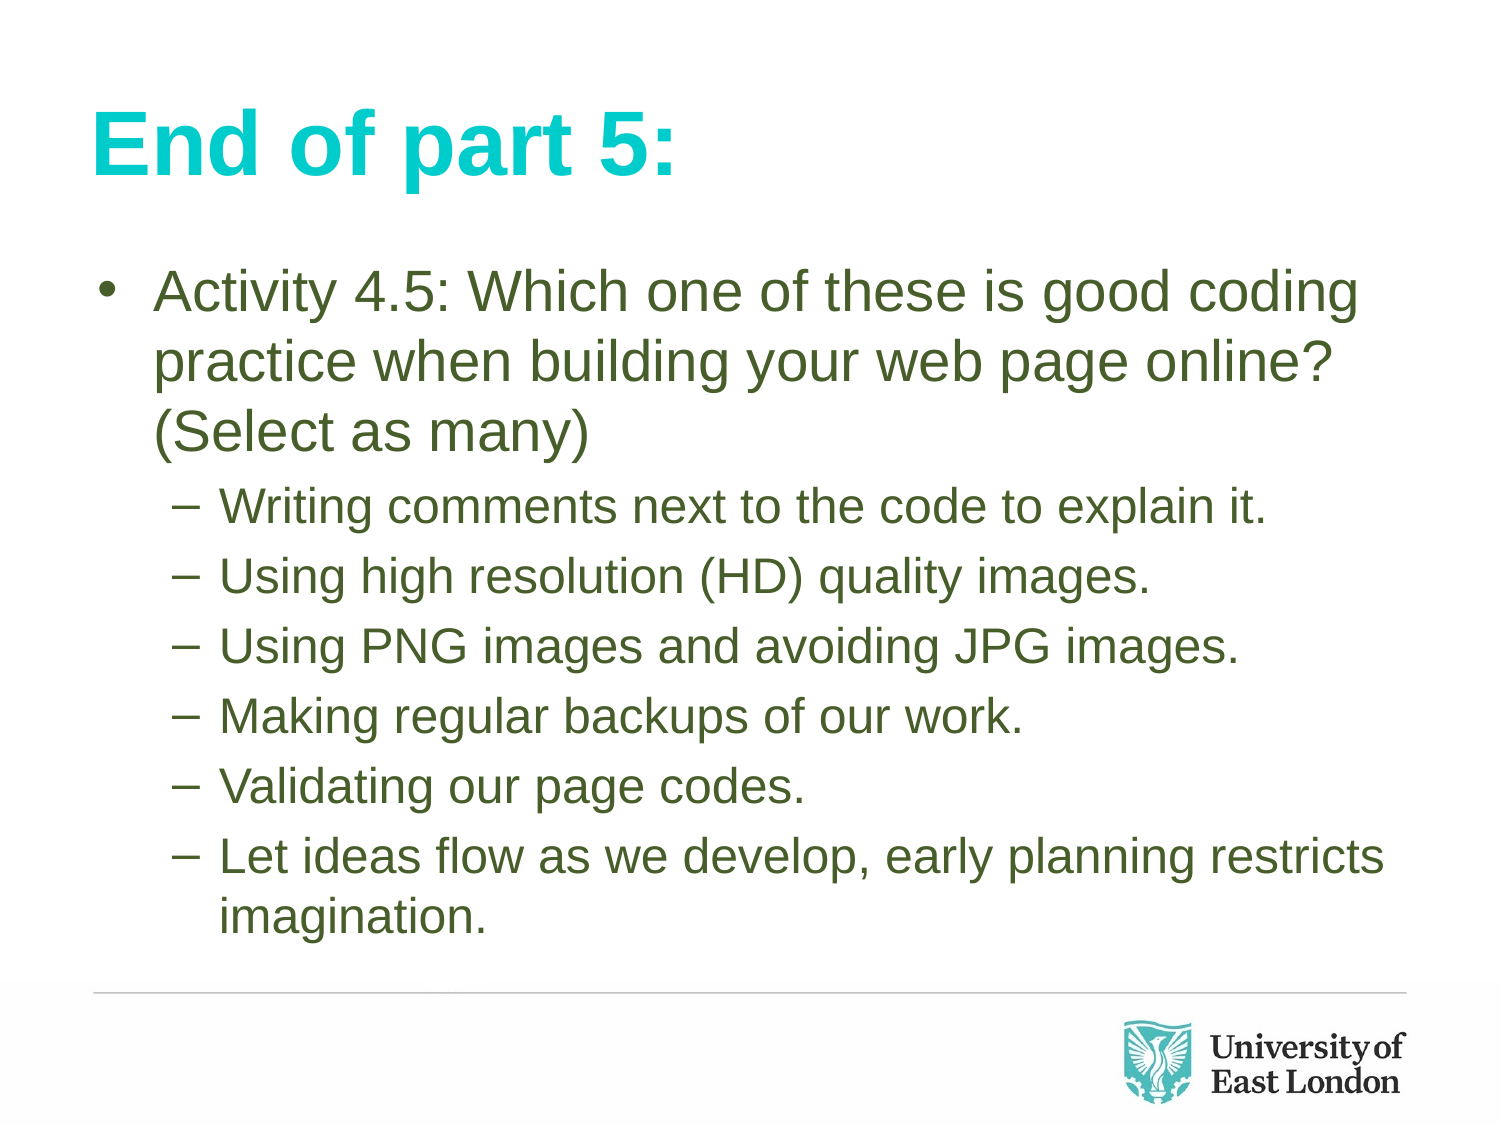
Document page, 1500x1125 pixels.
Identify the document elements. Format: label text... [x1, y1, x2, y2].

title End of part 5: [75, 45, 1425, 233]
picture [0, 980, 1500, 1125]
list Activity 4.5: Which one of these is good coding practice when building your web page online? (Select as many) Writing comments next to the code to explain it. Using high resolution (HD) quality images. Using PNG images and avoiding JPG images. Making regular backups of our work. Validating our page codes. Let ideas flow as we develop, early planning restricts imagination. [82, 246, 1432, 989]
